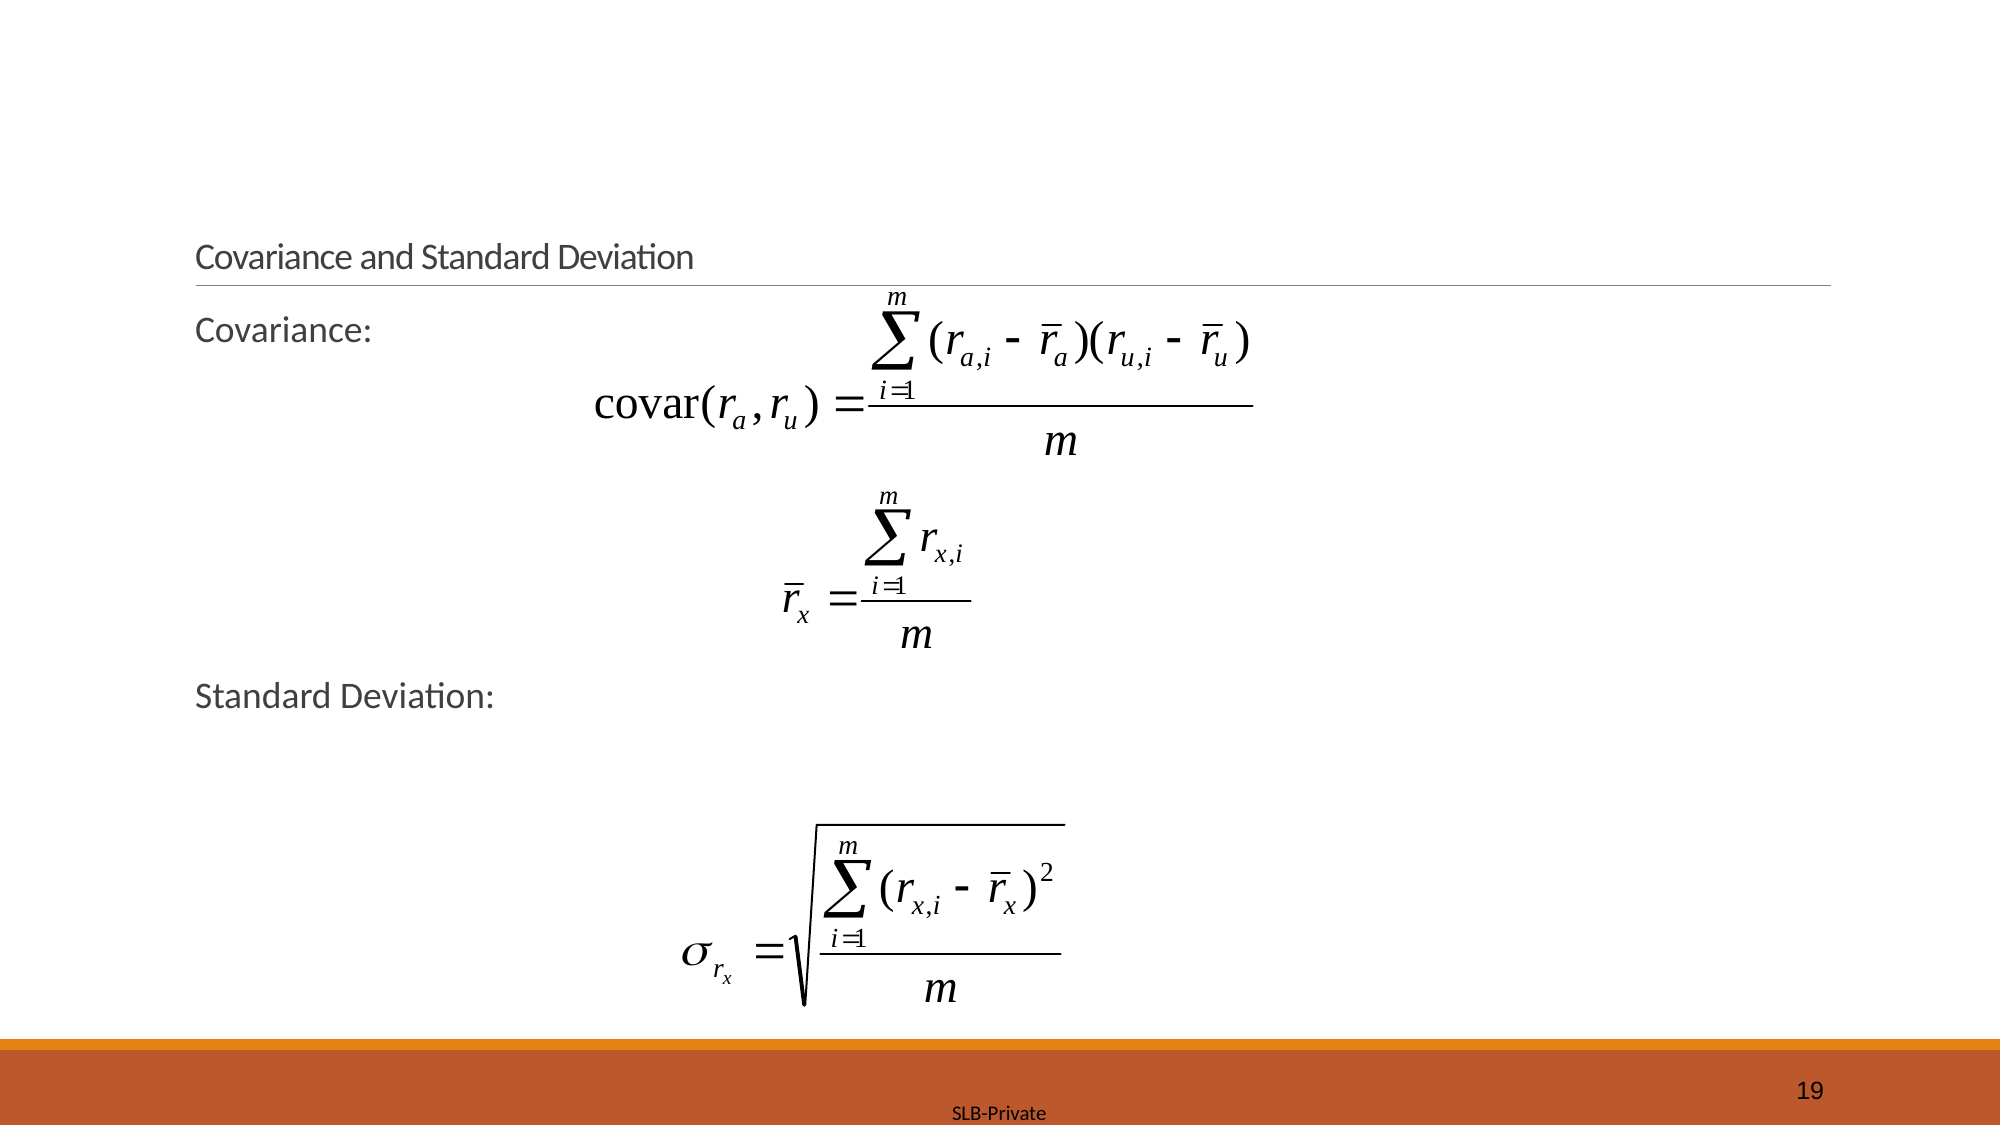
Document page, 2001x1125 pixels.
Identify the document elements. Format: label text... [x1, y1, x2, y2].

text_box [674, 811, 1076, 1017]
slide_number 19 [1624, 1059, 1840, 1120]
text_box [586, 274, 1263, 467]
list Covariance: Standard Deviation: [180, 302, 1830, 963]
title Covariance and Standard Deviation [180, 47, 1830, 285]
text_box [774, 474, 982, 659]
